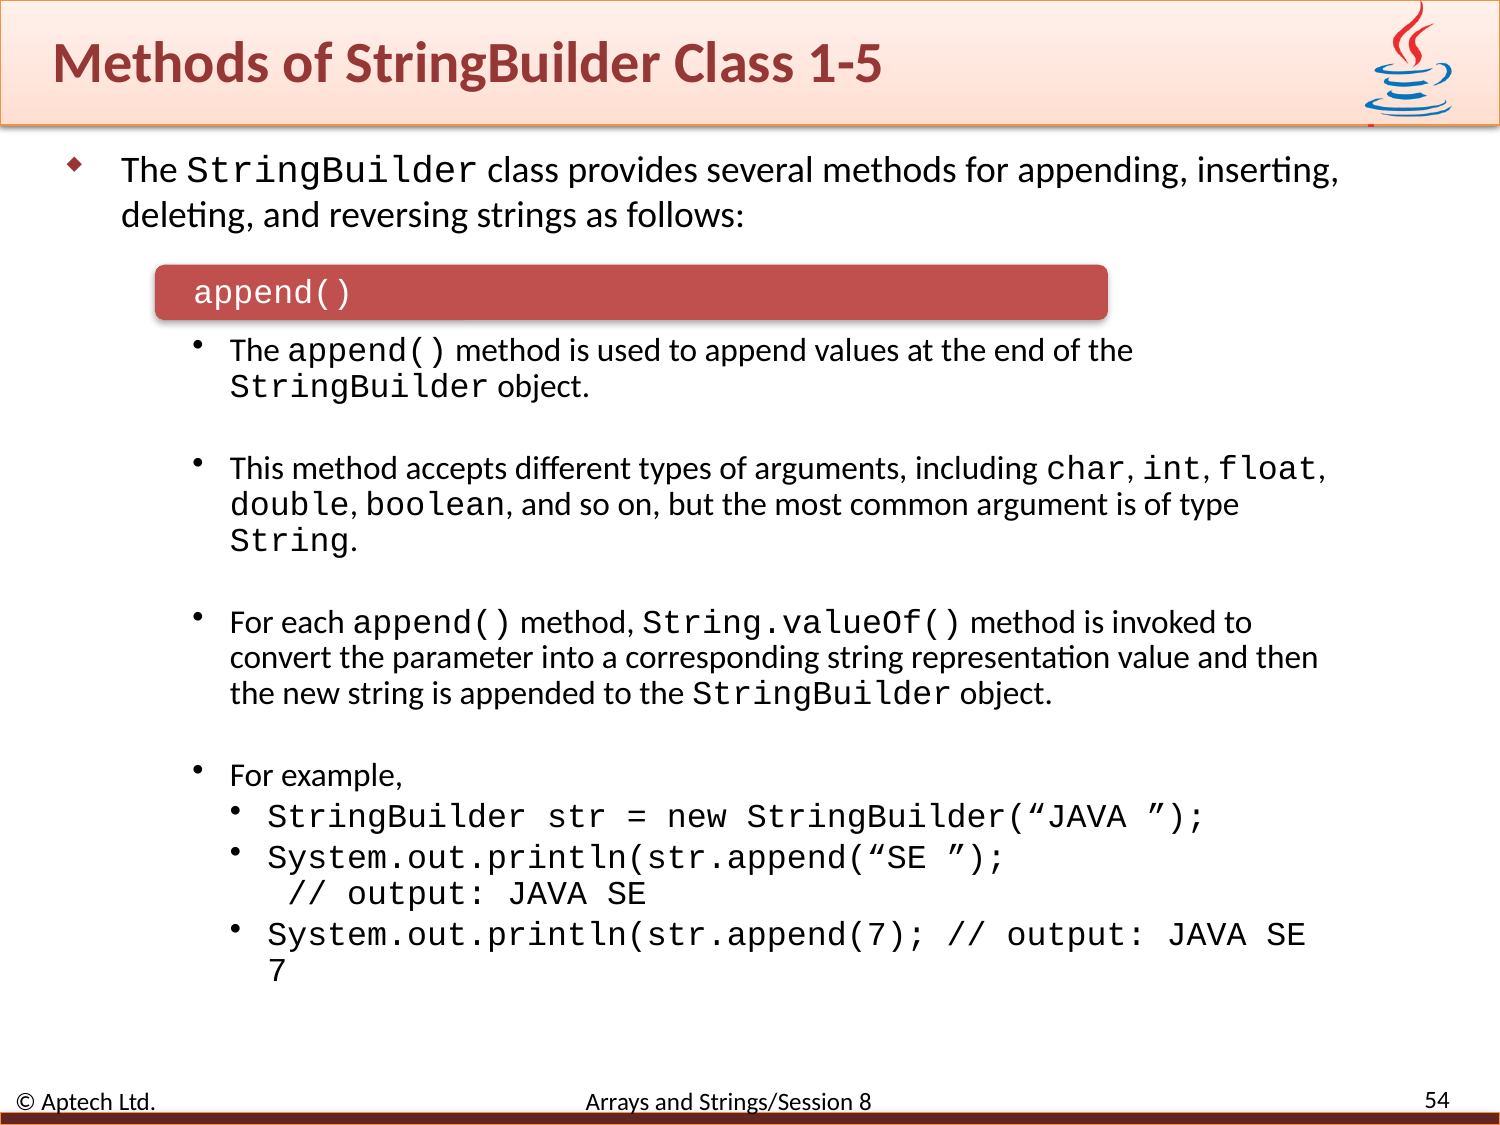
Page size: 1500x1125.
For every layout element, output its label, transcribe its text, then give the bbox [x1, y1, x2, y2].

text_box The StringBuilder class provides several methods for appending, inserting, deleting, and reversing strings as follows: [49, 137, 1463, 213]
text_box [87, 262, 1438, 1026]
footer © Aptech Ltd. Arrays and Strings/Session 8 [0, 1087, 1325, 1113]
picture [1362, 0, 1454, 127]
slide_number 54 [1337, 1084, 1465, 1113]
title Methods of StringBuilder Class 1-5 [37, 24, 1288, 93]
